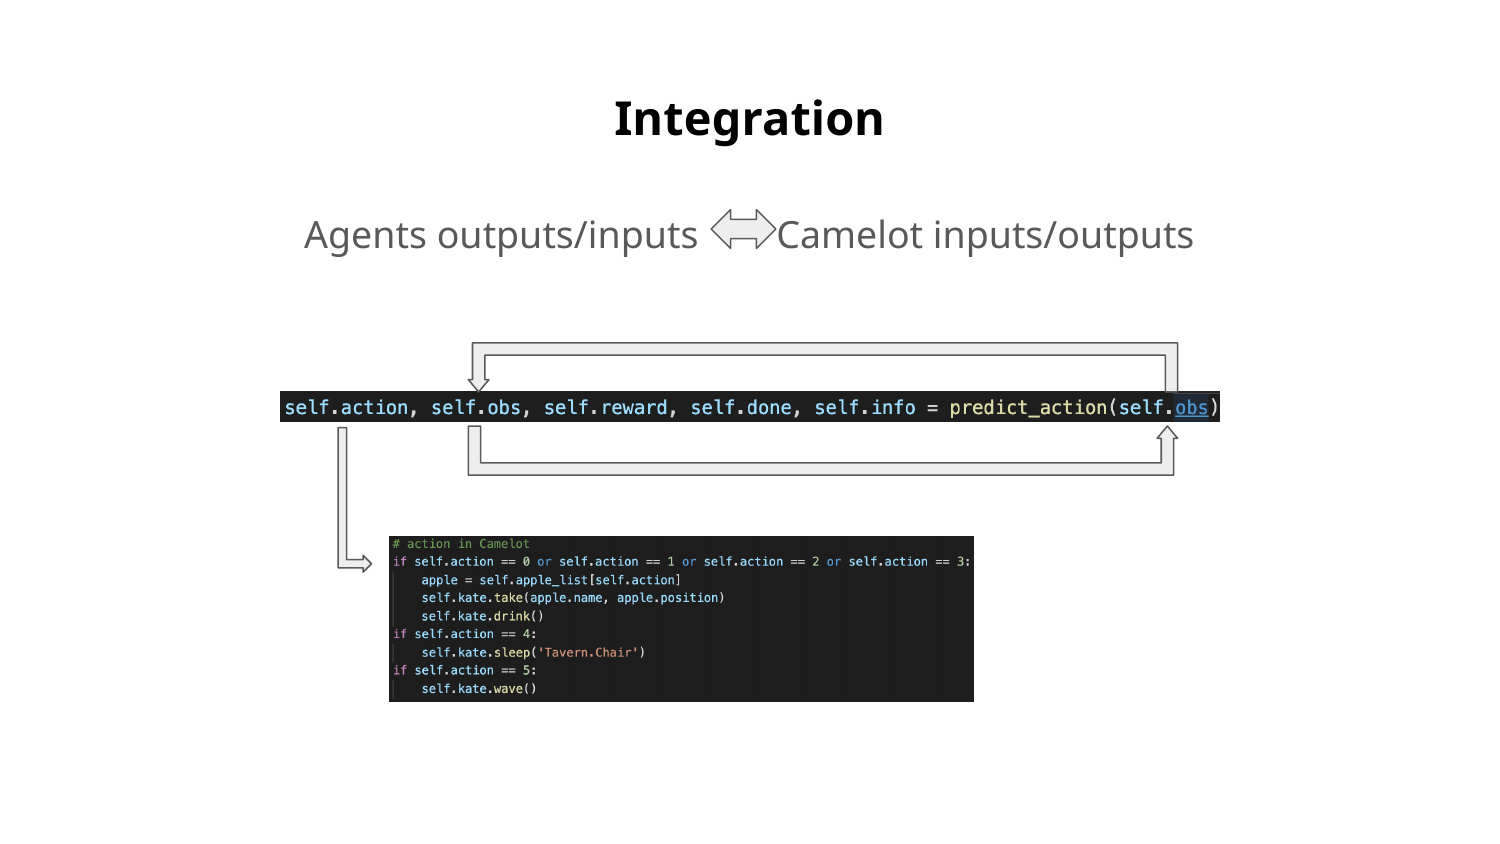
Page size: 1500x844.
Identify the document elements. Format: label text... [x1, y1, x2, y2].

text_box [338, 431, 372, 573]
text_box [468, 342, 1178, 390]
text_box Integration [51, 72, 1449, 167]
picture [388, 536, 974, 702]
text_box [711, 209, 776, 249]
text_box [468, 431, 1178, 476]
list Agents outputs/inputs Camelot inputs/outputs [51, 189, 1449, 822]
picture [280, 391, 1220, 423]
